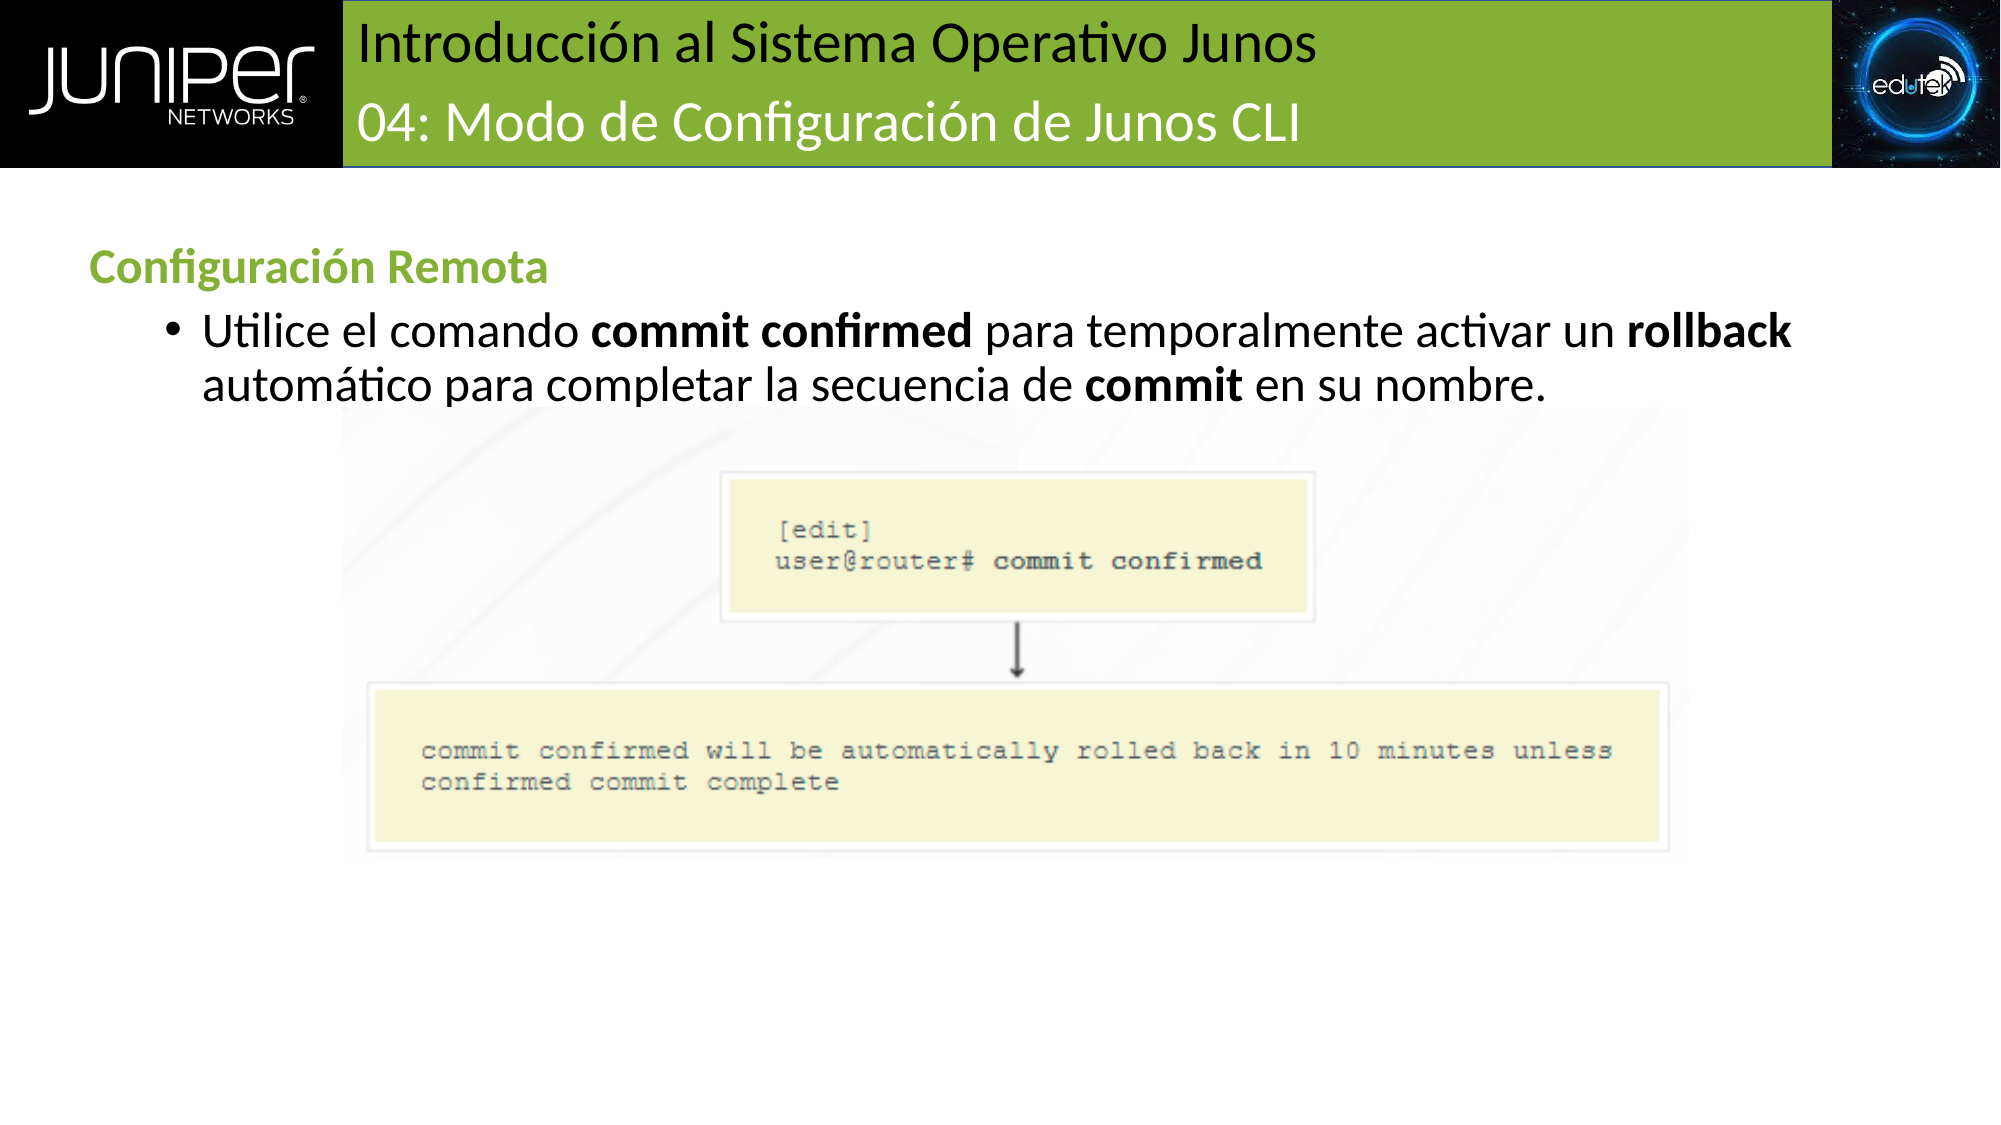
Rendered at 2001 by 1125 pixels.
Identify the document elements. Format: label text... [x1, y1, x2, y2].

picture [0, 0, 343, 168]
list Configuración Remota Utilice el comando commit confirmed para temporalmente activar un rollback automático para completar la secuencia de commit en su nombre. [74, 232, 1926, 947]
list 04: Modo de Configuración de Junos CLI [342, 83, 1606, 168]
picture [342, 407, 1689, 859]
title Introducción al Sistema Operativo Junos [342, 3, 2000, 84]
picture [1832, 84, 2000, 168]
